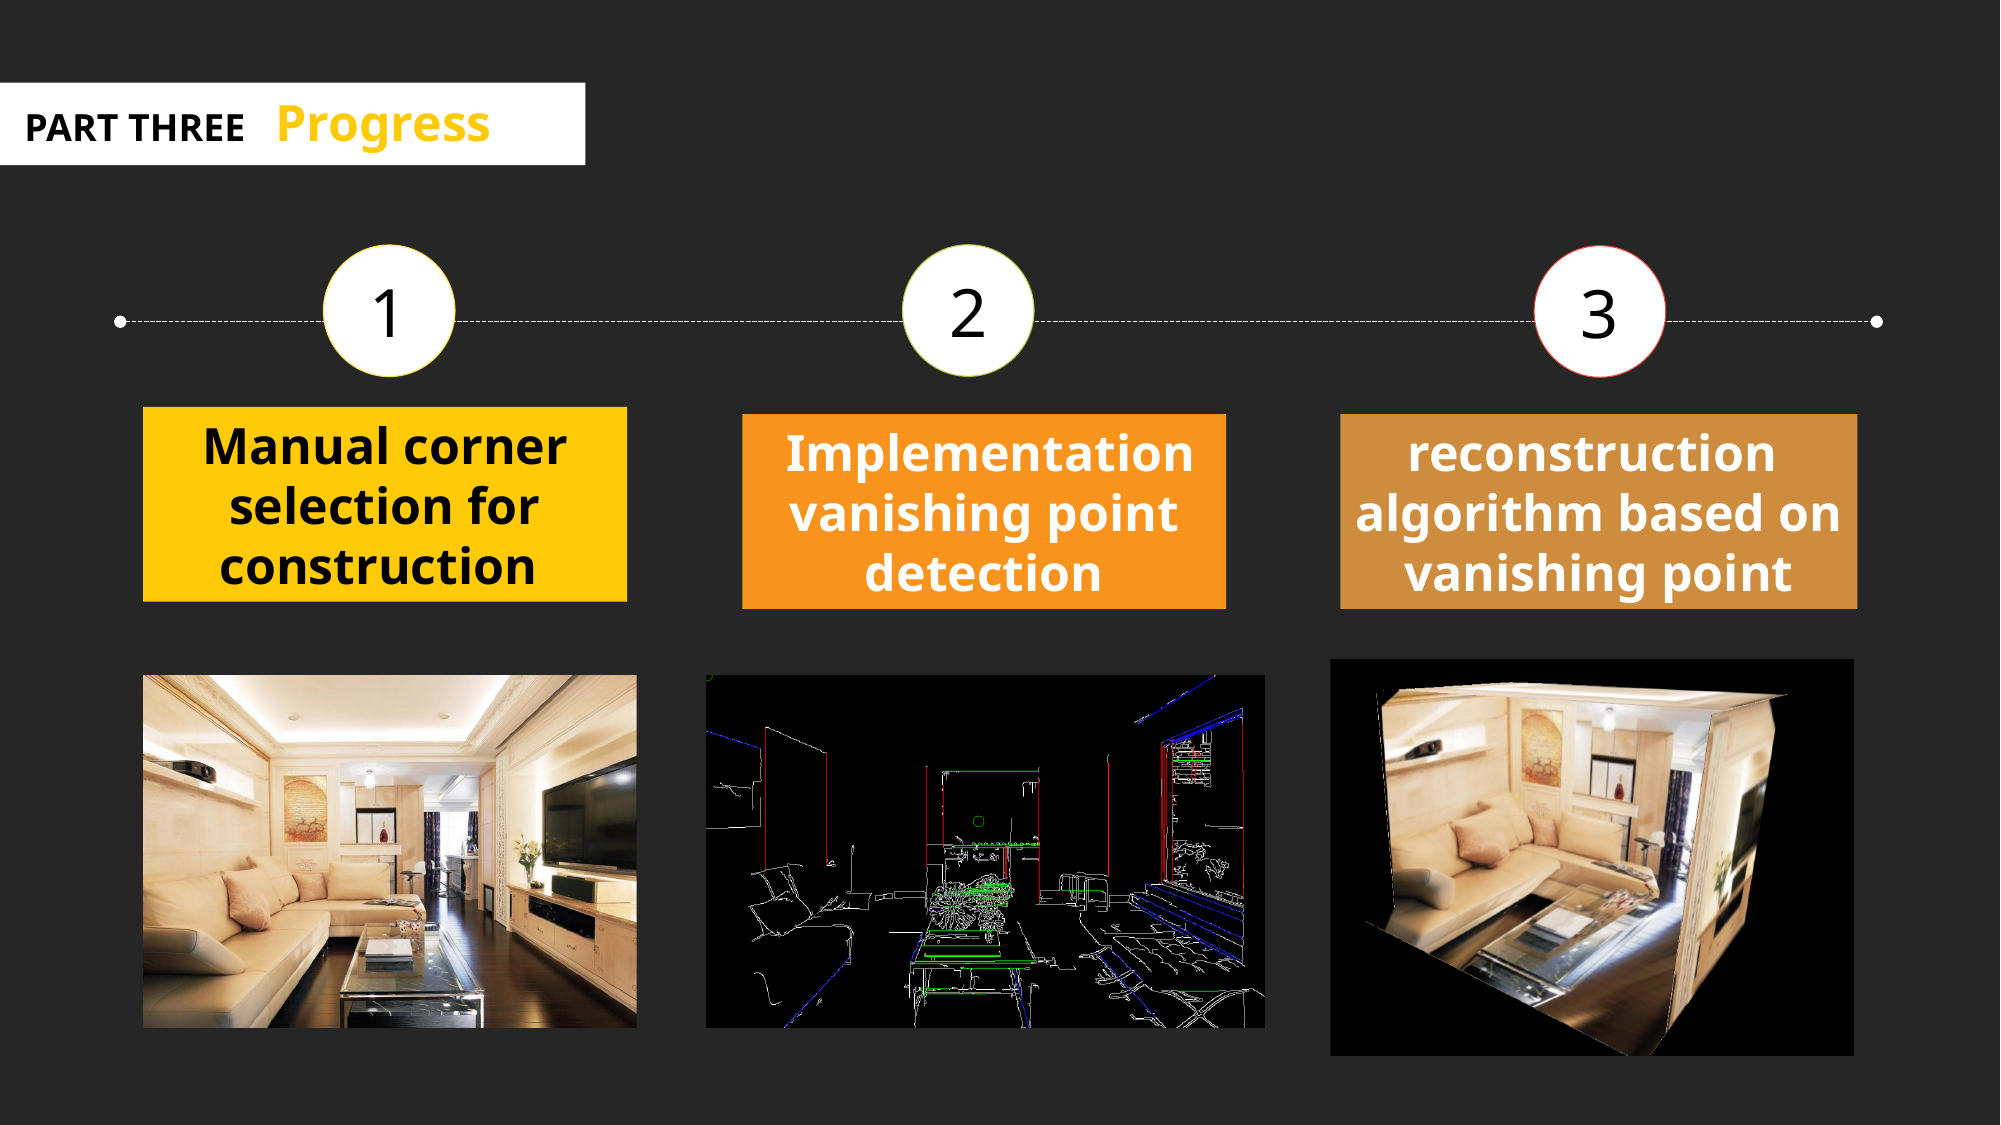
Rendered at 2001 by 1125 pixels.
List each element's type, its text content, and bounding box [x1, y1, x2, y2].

text_box Manual corner selection for construction [143, 406, 628, 602]
picture [1330, 658, 1855, 1056]
picture [142, 674, 637, 1028]
text_box 3 [1532, 243, 1668, 321]
text_box PART THREE Progress [0, 84, 656, 179]
text_box Implementation vanishing point detection [742, 414, 1227, 609]
text_box 3 [1535, 333, 1665, 380]
text_box 2 [900, 242, 1037, 321]
text_box reconstruction algorithm based on vanishing point [1340, 414, 1858, 609]
text_box 1 [321, 242, 458, 321]
picture [706, 674, 1265, 1028]
text_box 2 [904, 333, 1033, 379]
text_box 1 [325, 333, 454, 379]
